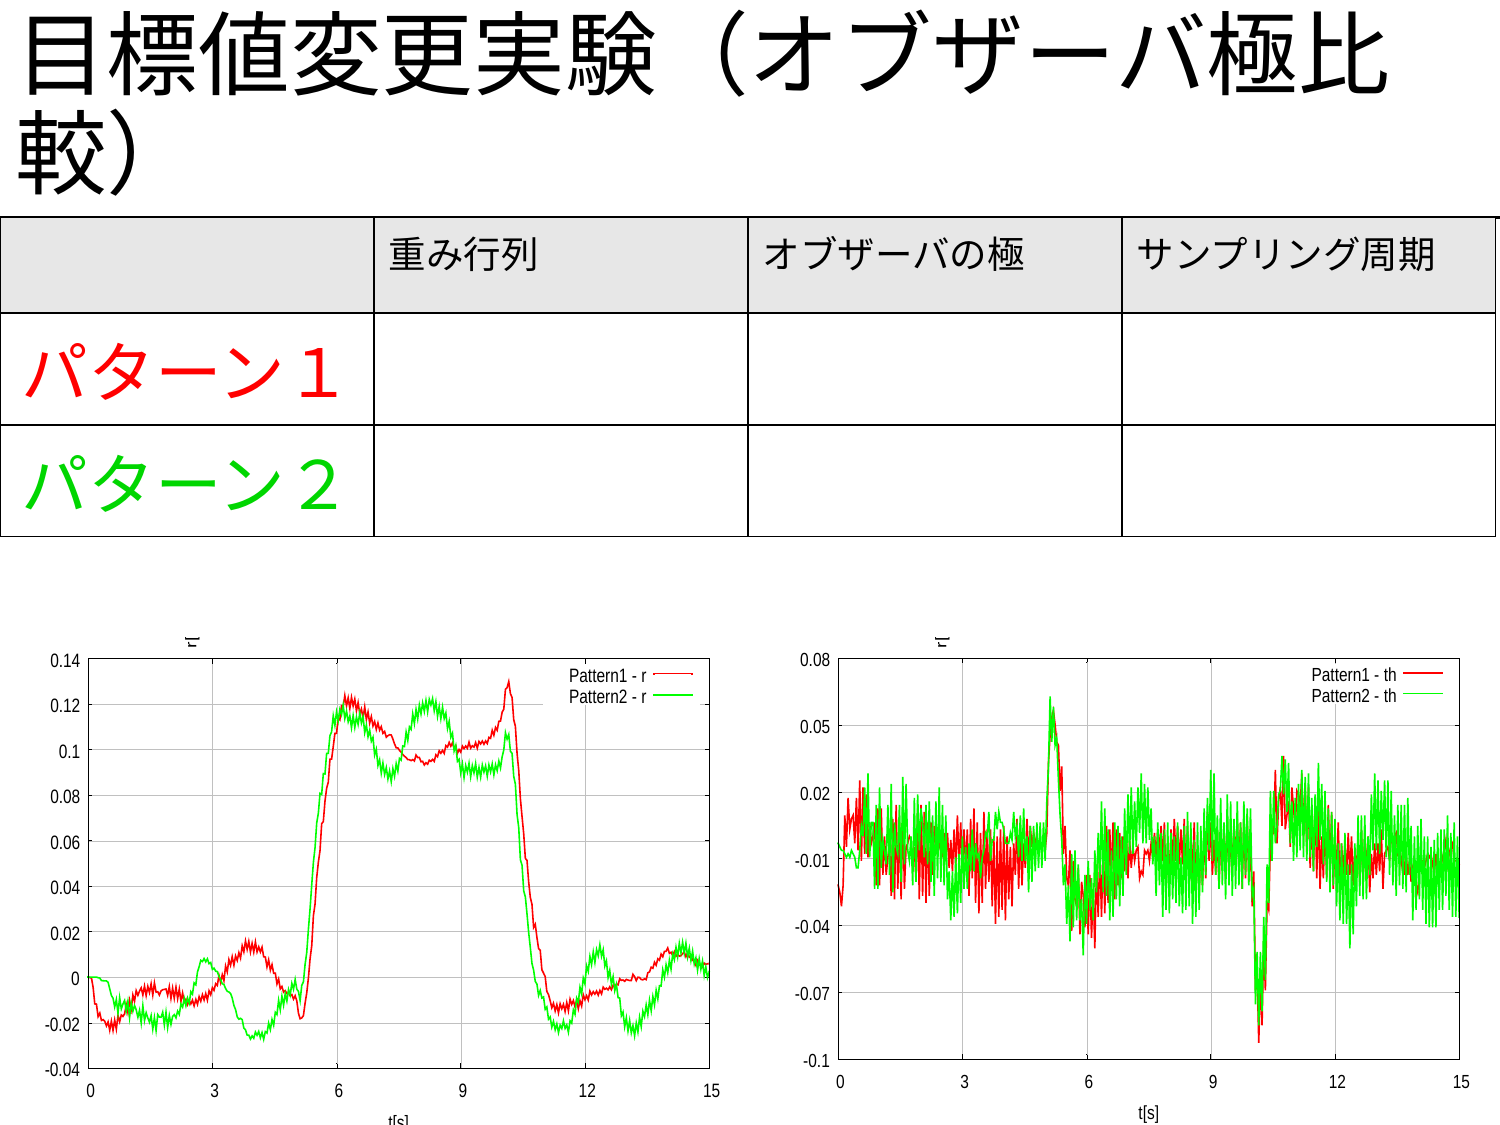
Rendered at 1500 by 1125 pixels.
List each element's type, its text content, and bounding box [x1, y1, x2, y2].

picture [0, 637, 1500, 1125]
title 目標値変更実験（オブザーバ極比較） [0, 0, 1500, 218]
